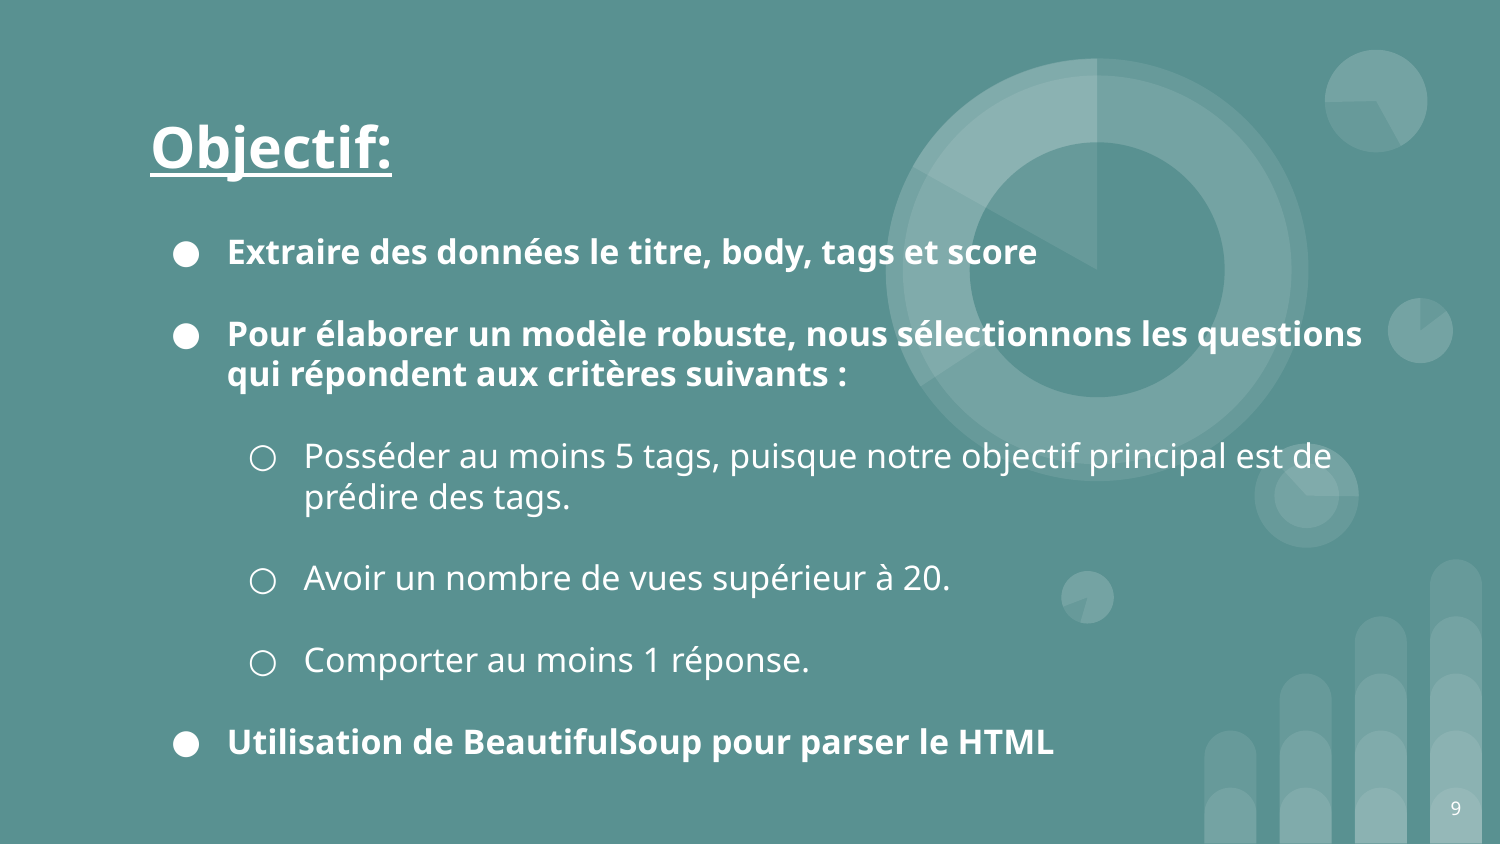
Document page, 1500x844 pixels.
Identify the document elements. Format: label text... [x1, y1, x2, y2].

slide_number ‹#› [1386, 777, 1477, 842]
title Objectif: Extraire des données le titre, body, tags et score Pour élaborer un modèle robuste, nous sélectionnons les questions qui répondent aux critères suivants : Posséder au moins 5 tags, puisque notre objectif principal est de prédire des tags. Avoir un nombre de vues supérieur à 20. Comporter au moins 1 réponse. Utilisation de BeautifulSoup pour parser le HTML [135, 96, 1418, 782]
